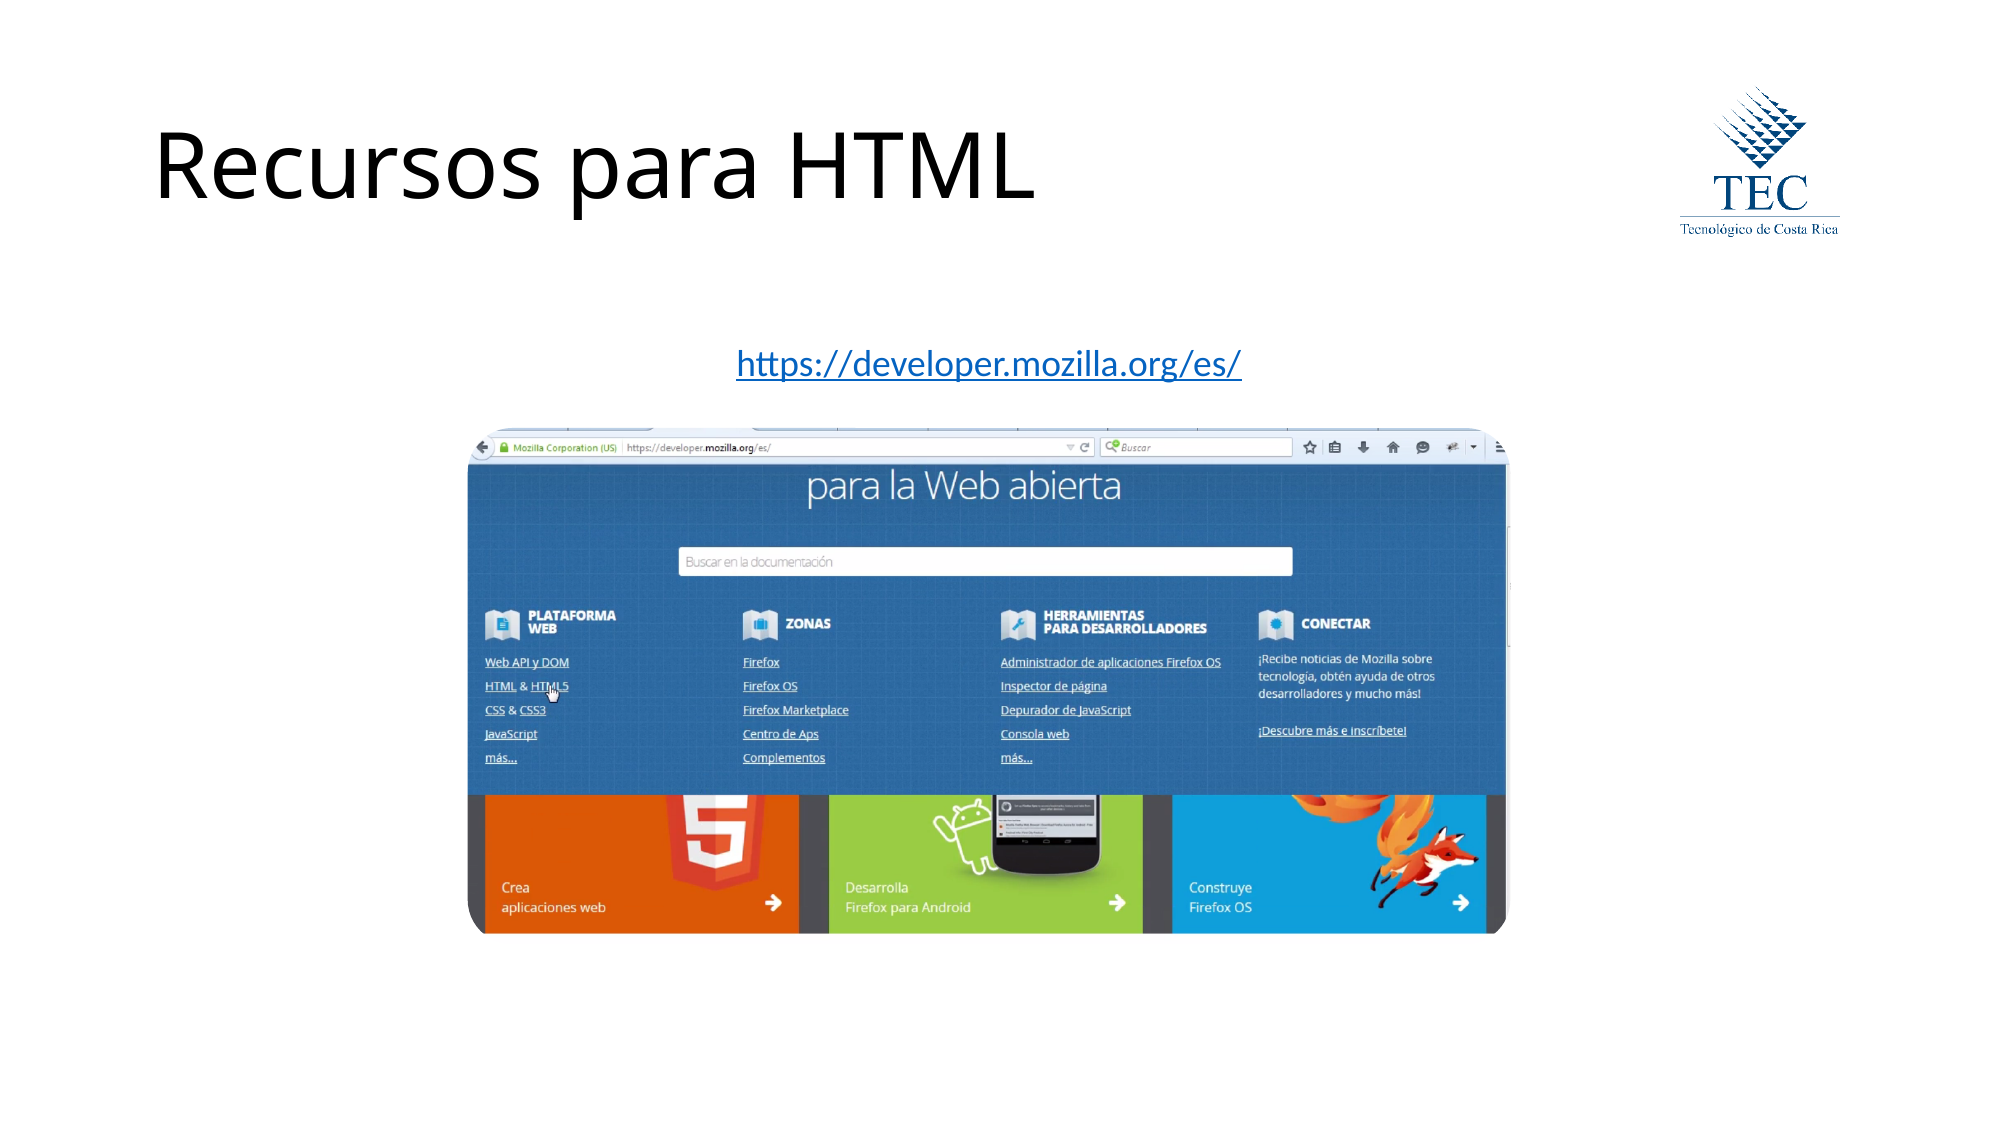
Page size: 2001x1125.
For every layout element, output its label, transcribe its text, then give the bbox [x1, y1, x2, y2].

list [467, 427, 1511, 944]
picture [1676, 80, 1843, 240]
title Recursos para HTML [137, 59, 1863, 278]
text_box https://developer.mozilla.org/es/ [721, 331, 1257, 427]
